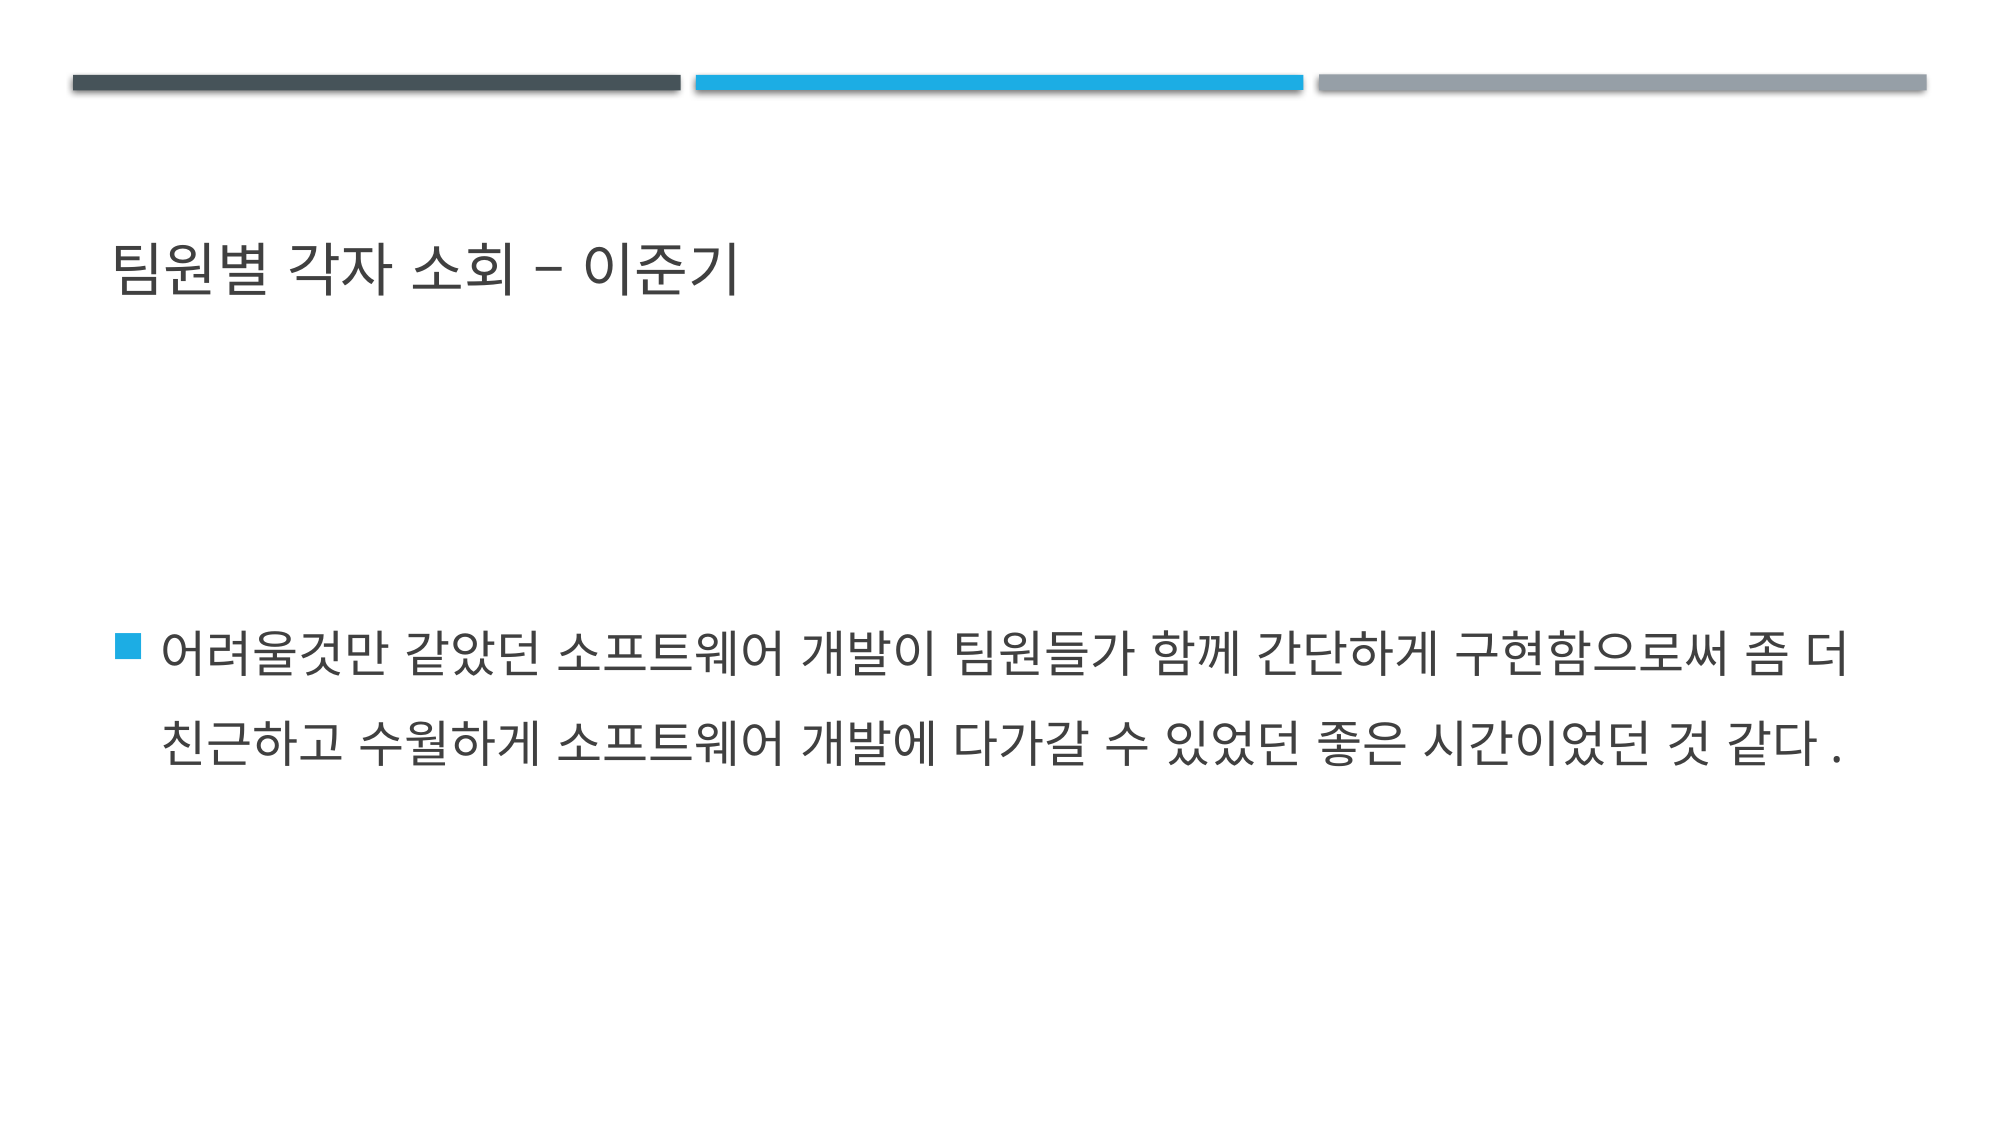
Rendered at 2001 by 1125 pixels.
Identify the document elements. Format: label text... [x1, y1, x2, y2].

title 팀원별 각자 소회 – 이준기 [95, 115, 1905, 311]
list 어려울것만 같았던 소프트웨어 개발이 팀원들가 함께 간단하게 구현함으로써 좀 더 친근하고 수월하게 소프트웨어 개발에 다가갈 수 있었던 좋은 시간이었던 것 같다. [95, 383, 1905, 981]
